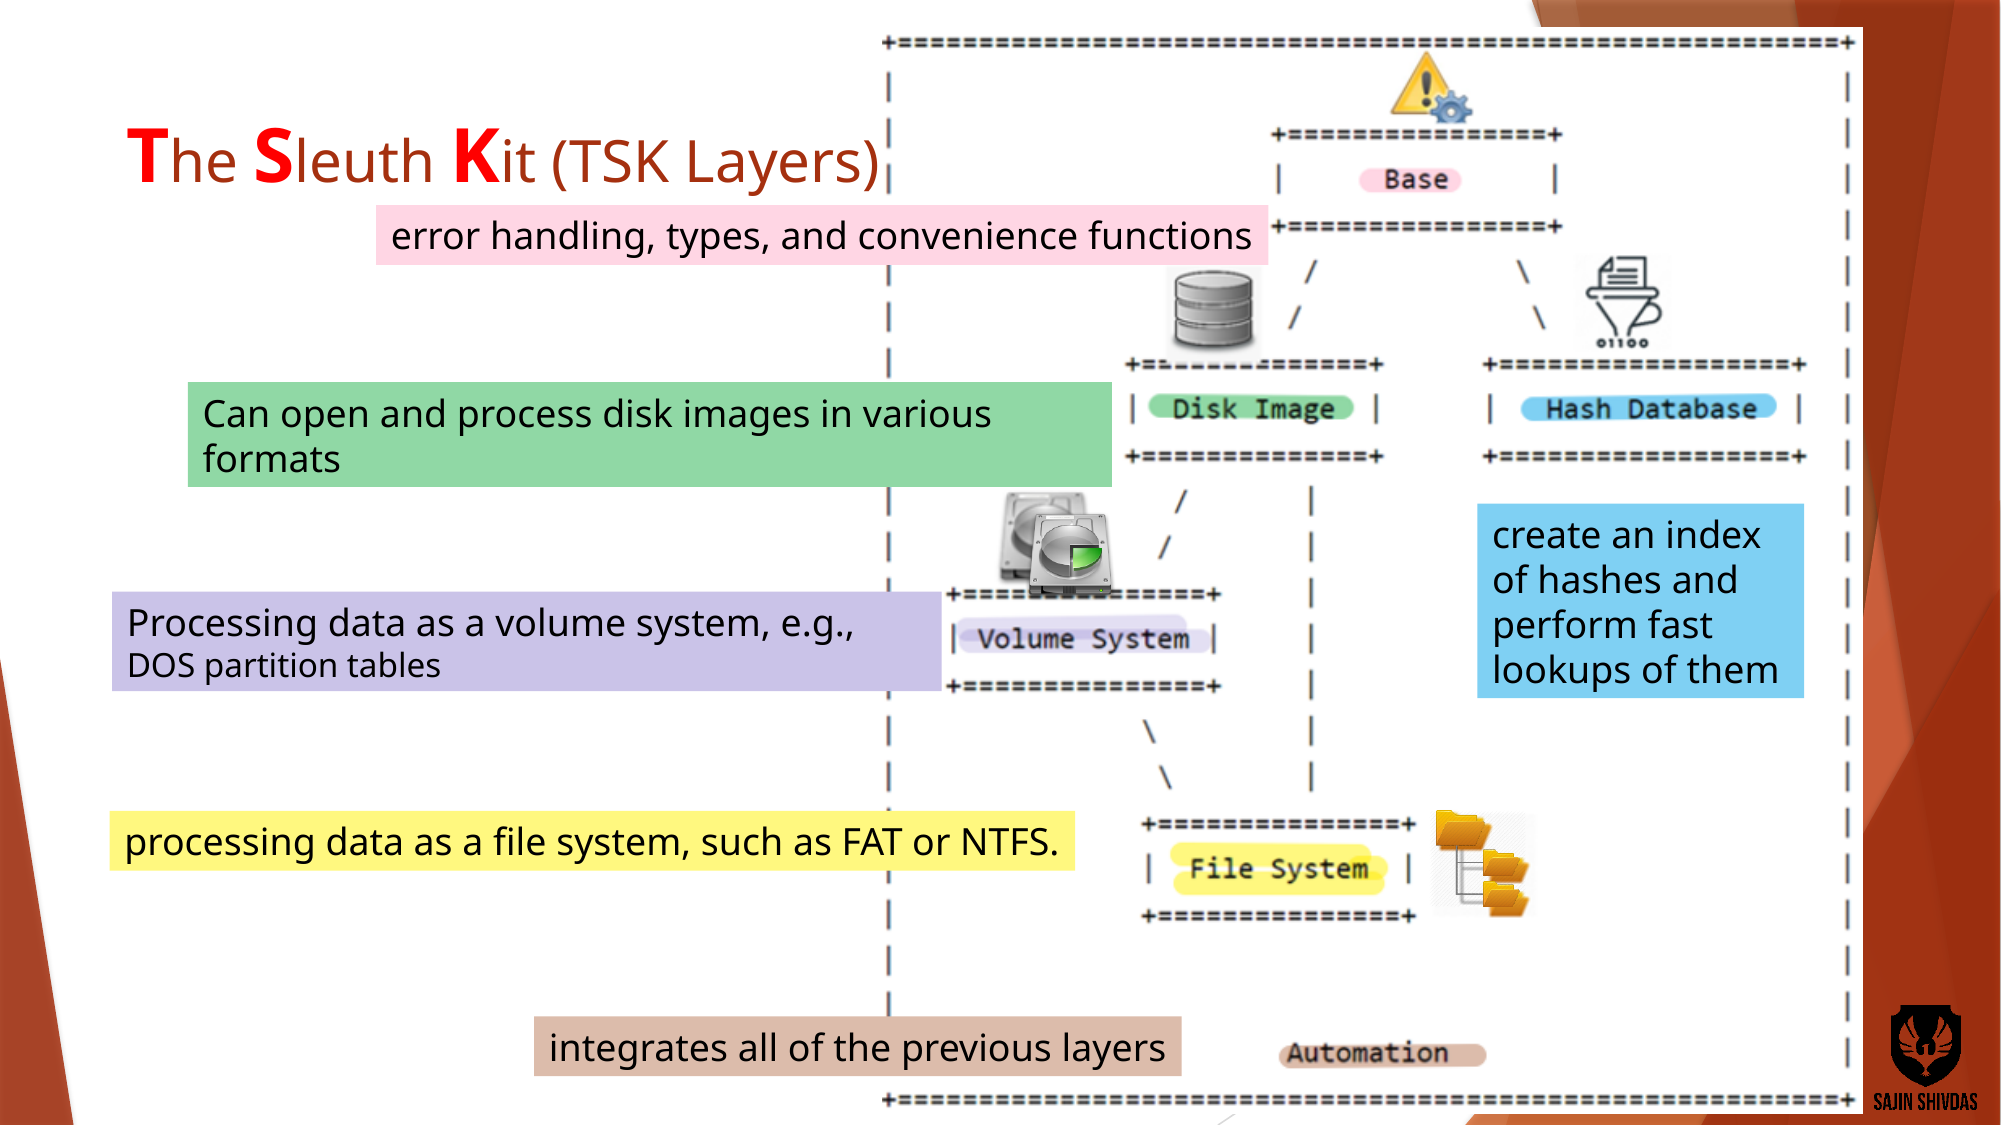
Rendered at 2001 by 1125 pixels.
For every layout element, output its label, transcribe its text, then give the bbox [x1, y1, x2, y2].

picture [881, 27, 1992, 1124]
title The Sleuth Kit (TSK Layers) [111, 99, 876, 317]
text_box Can open and process disk images in various formats [187, 382, 876, 487]
text_box error handling, types, and convenience functions [376, 205, 876, 265]
text_box processing data as a file system, such as FAT or NTFS. [109, 810, 876, 871]
text_box Processing data as a volume system, e.g., DOS partition tables [112, 591, 876, 692]
text_box integrates all of the previous layers [534, 1016, 876, 1077]
